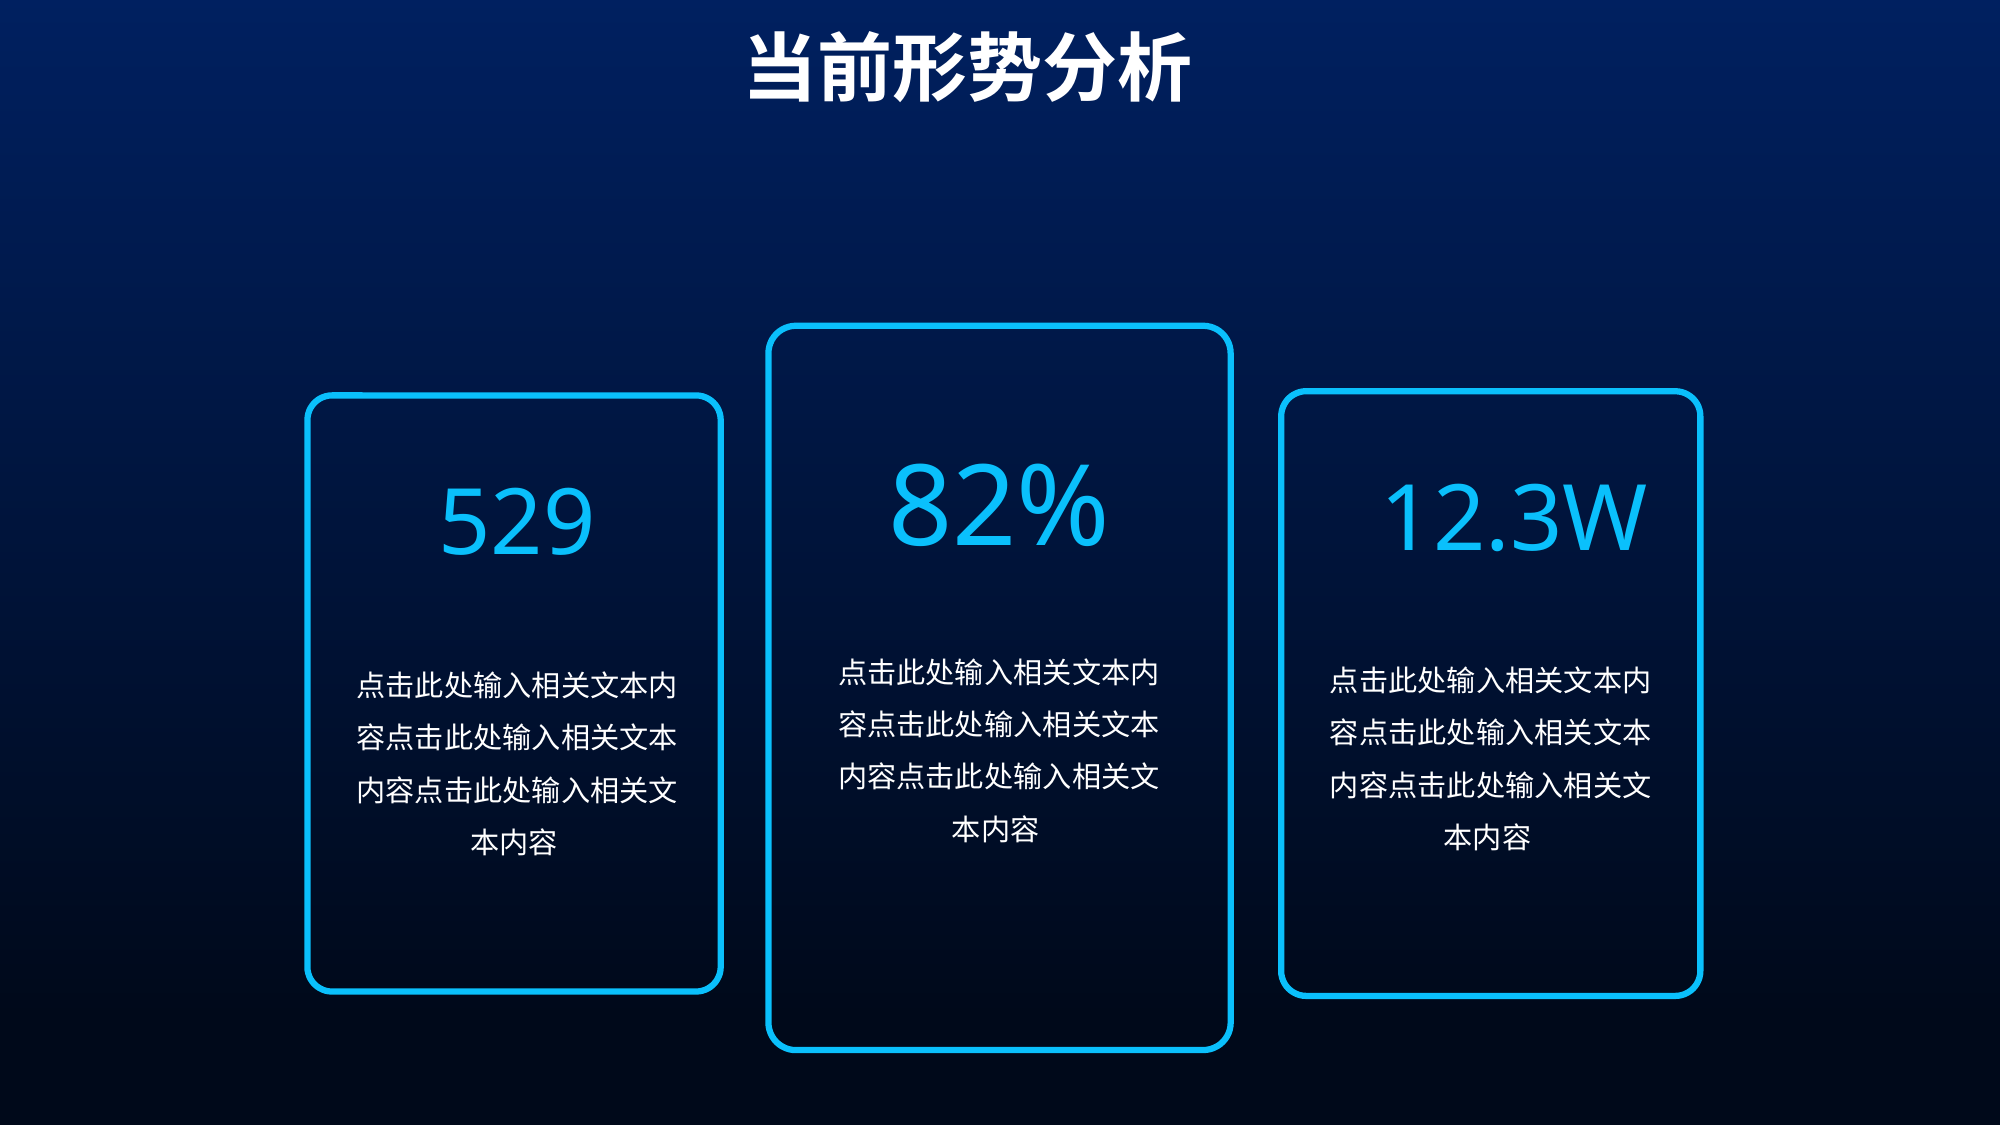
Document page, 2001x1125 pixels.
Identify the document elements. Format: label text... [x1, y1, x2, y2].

text_box [305, 393, 723, 994]
text_box 点击此处输入相关文本内容点击此处输入相关文本内容点击此处输入相关文本内容 [337, 642, 698, 867]
text_box 当前形势分析 [727, 12, 1590, 118]
text_box [766, 323, 1233, 1053]
text_box 点击此处输入相关文本内容点击此处输入相关文本内容点击此处输入相关文本内容 [1310, 637, 1671, 862]
text_box 12.3W [1366, 451, 1663, 576]
text_box 点击此处输入相关文本内容点击此处输入相关文本内容点击此处输入相关文本内容 [818, 629, 1180, 854]
text_box 82% [873, 425, 1126, 576]
text_box [1279, 389, 1703, 999]
text_box 529 [423, 455, 611, 581]
